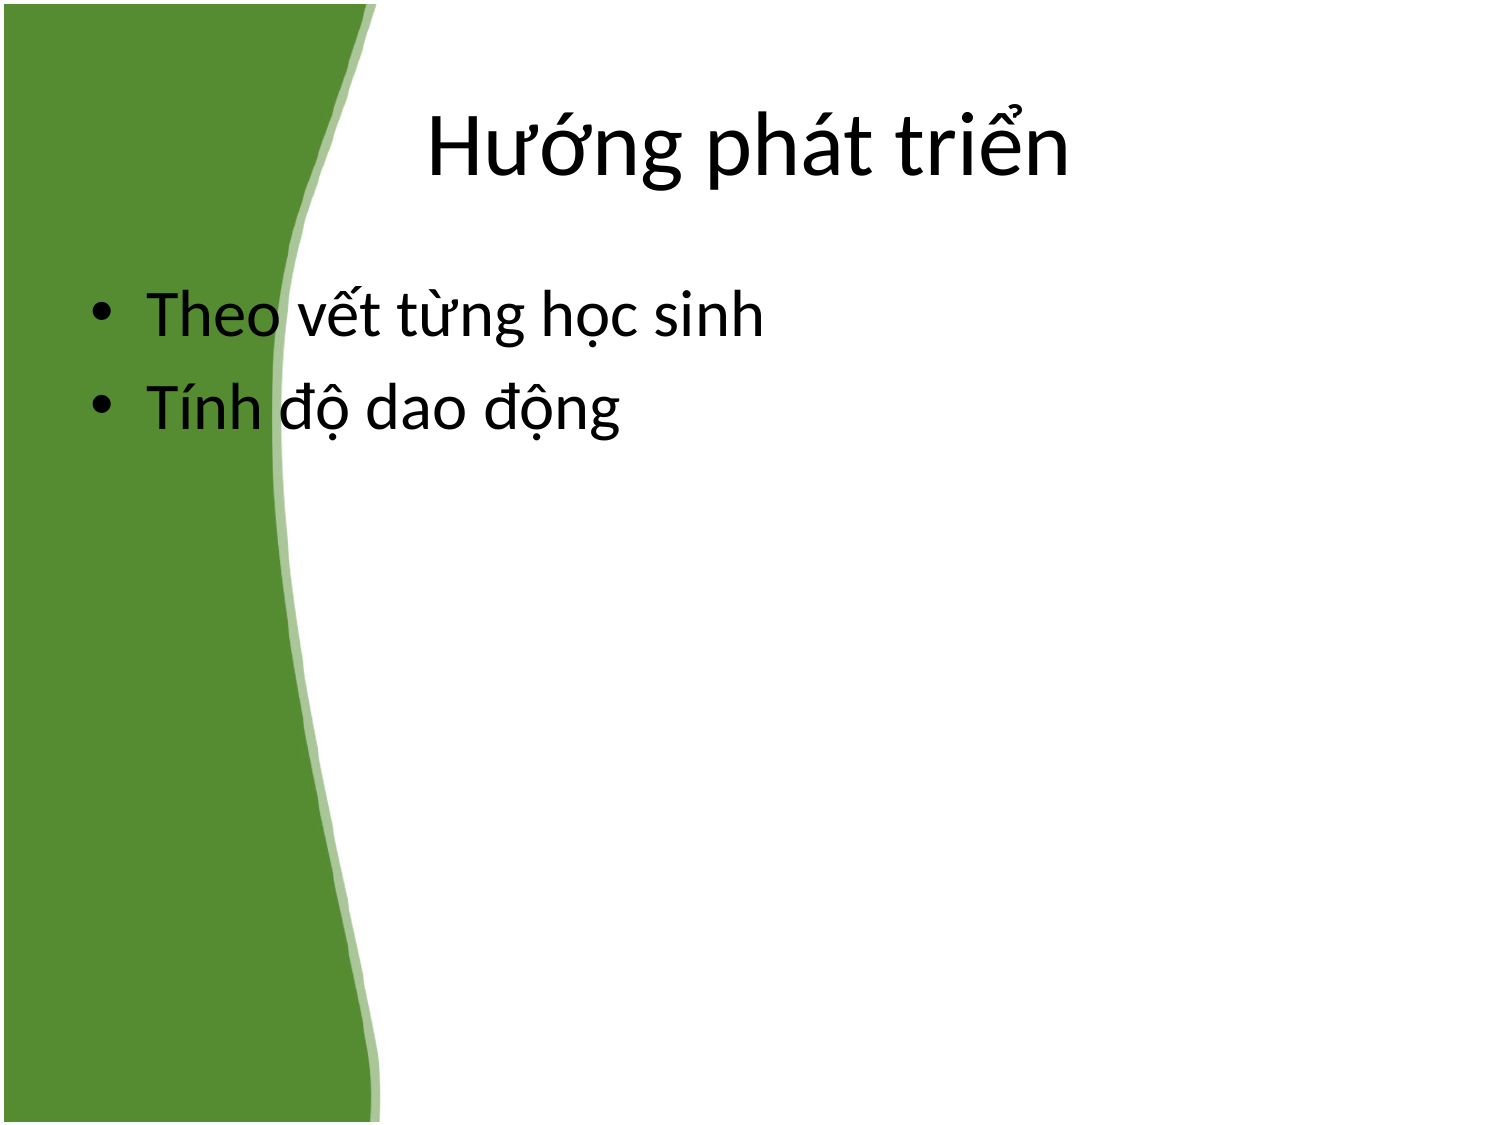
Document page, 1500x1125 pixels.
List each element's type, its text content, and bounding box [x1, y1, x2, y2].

picture [0, 0, 1500, 1125]
list Theo vết từng học sinh Tính độ dao động [74, 262, 1426, 1006]
title Hướng phát triển [74, 44, 1426, 233]
